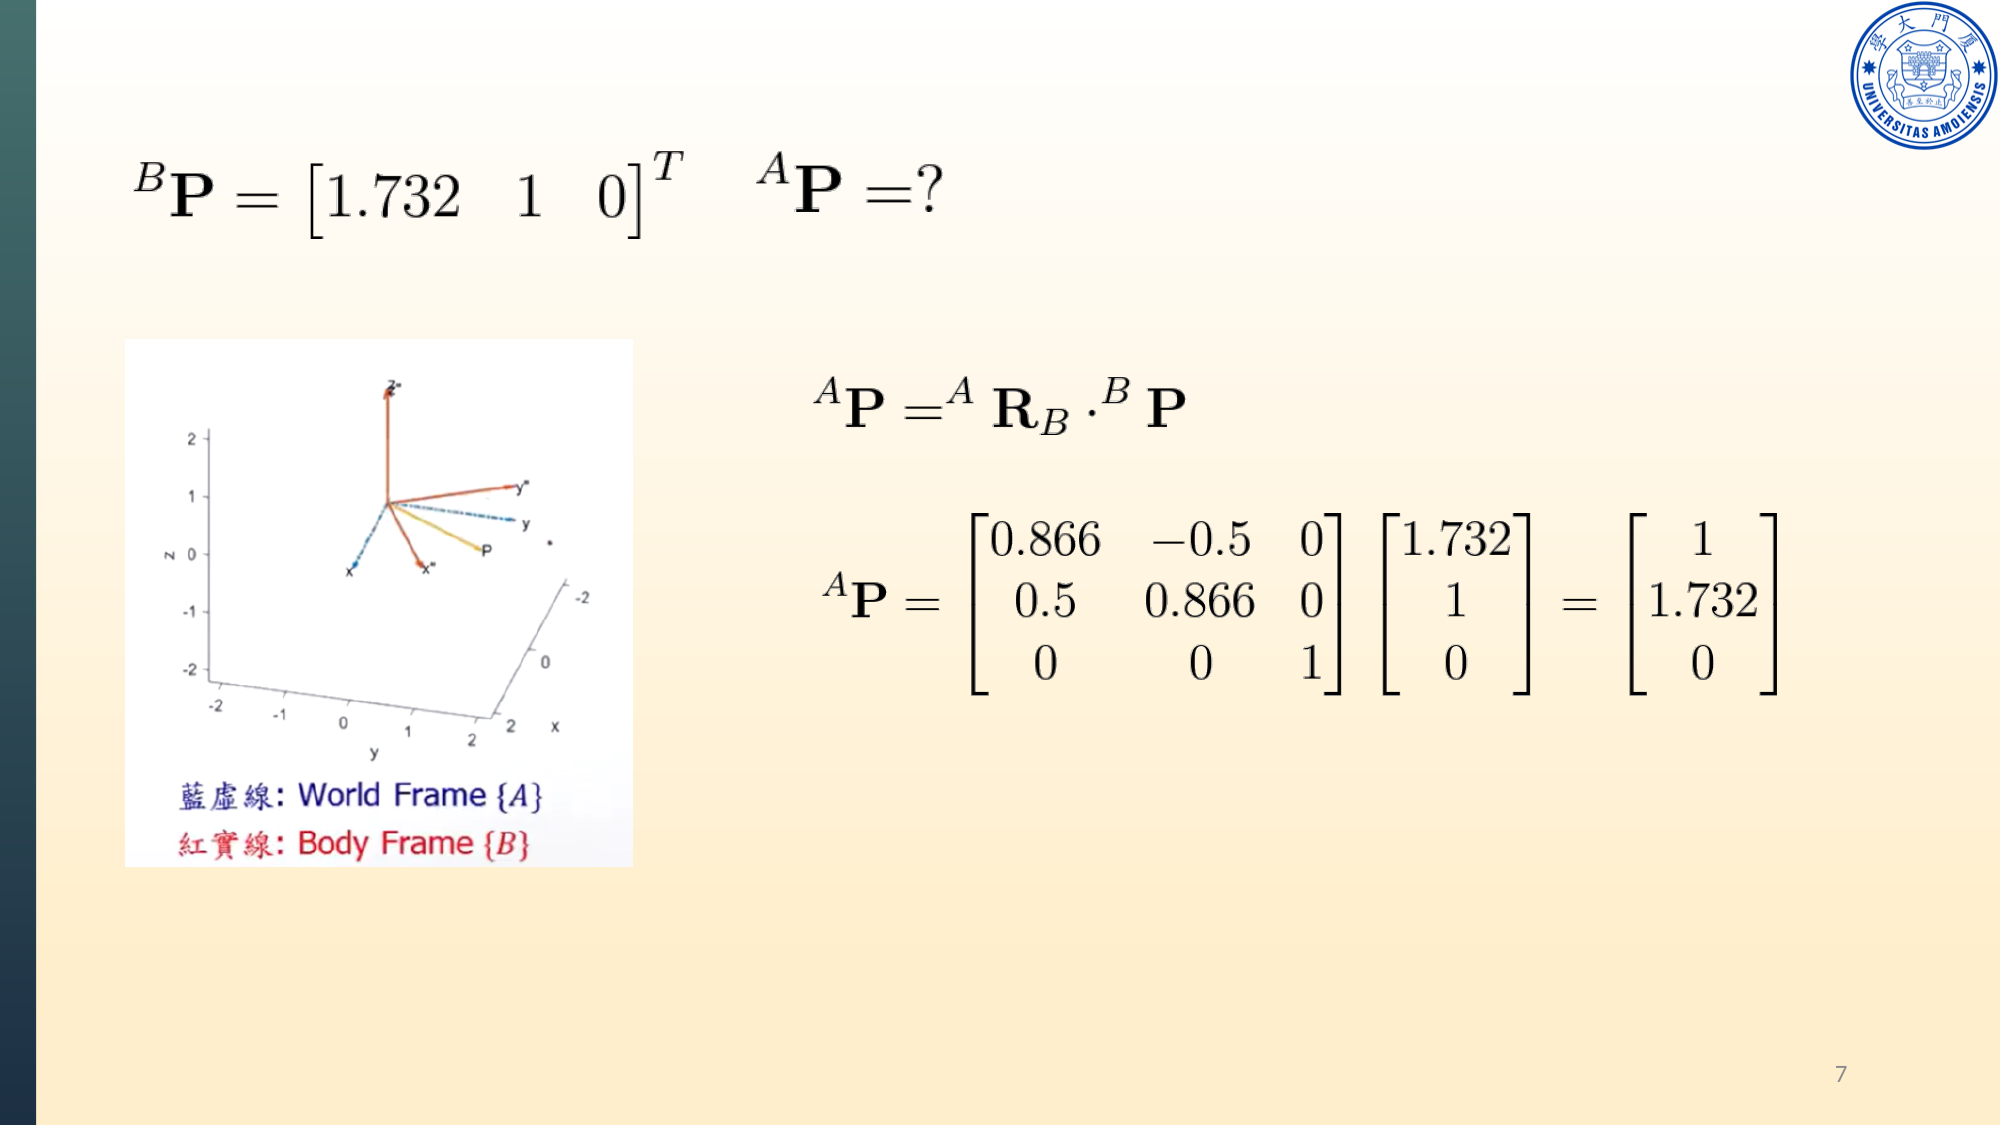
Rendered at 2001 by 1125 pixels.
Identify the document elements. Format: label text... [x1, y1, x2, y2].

picture [125, 339, 633, 867]
picture [756, 151, 943, 212]
slide_number 7 [1412, 1042, 1863, 1103]
picture [1847, 0, 2000, 152]
picture [822, 513, 1777, 696]
text_box [0, 0, 37, 1125]
picture [813, 376, 1186, 435]
picture [133, 151, 684, 239]
